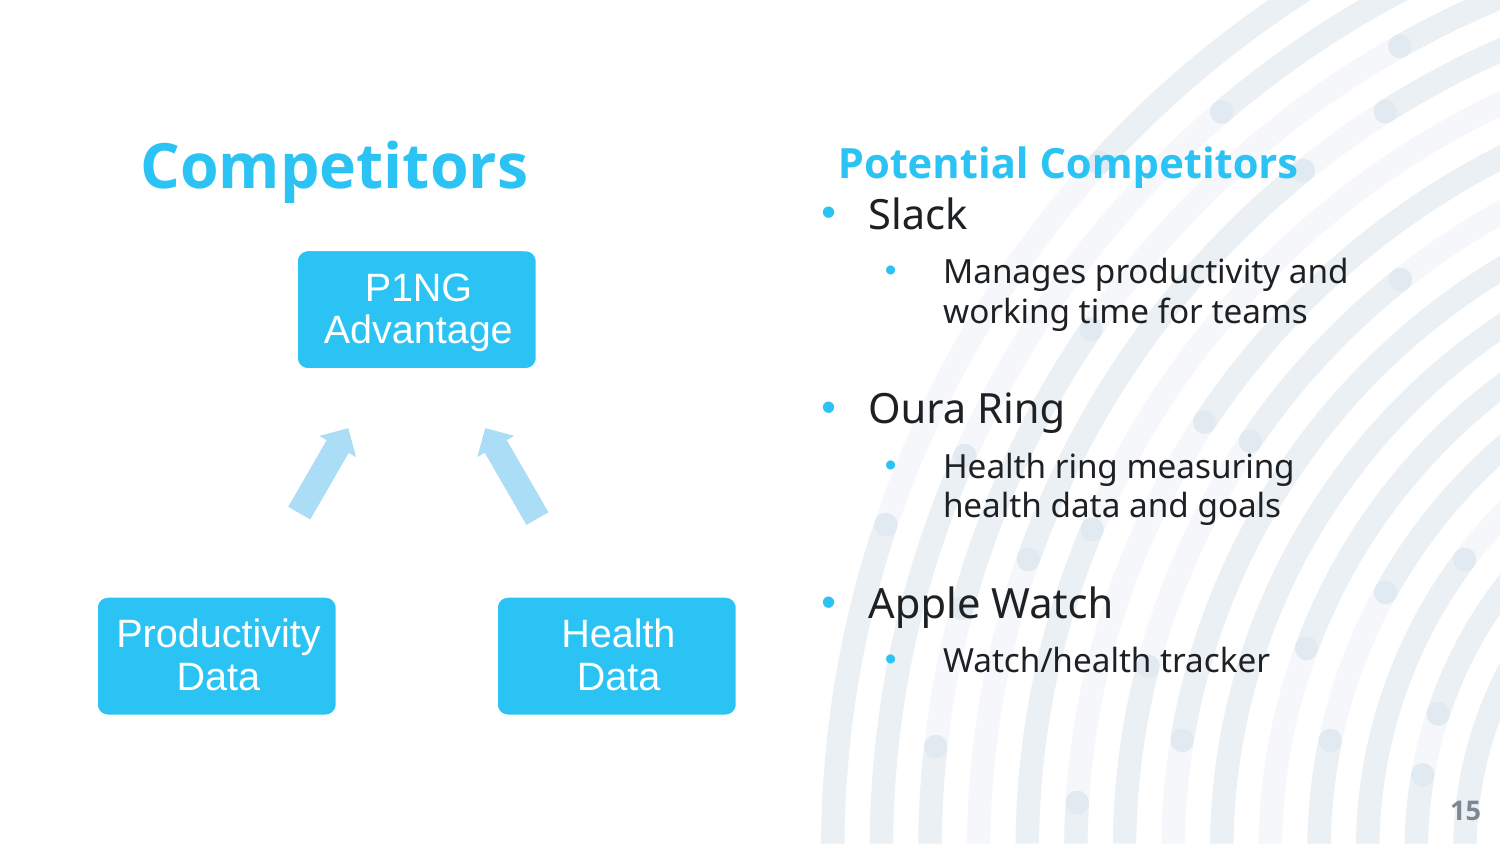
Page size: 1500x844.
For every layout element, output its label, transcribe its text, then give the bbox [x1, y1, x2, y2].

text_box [95, 210, 739, 756]
list Potential Competitors Slack Manages productivity and working time for teams Oura Ring Health ring measuring health data and goals Apple Watch Watch/health tracker [821, 137, 1391, 682]
title Competitors [140, 137, 821, 203]
slide_number 15 [1391, 779, 1482, 844]
